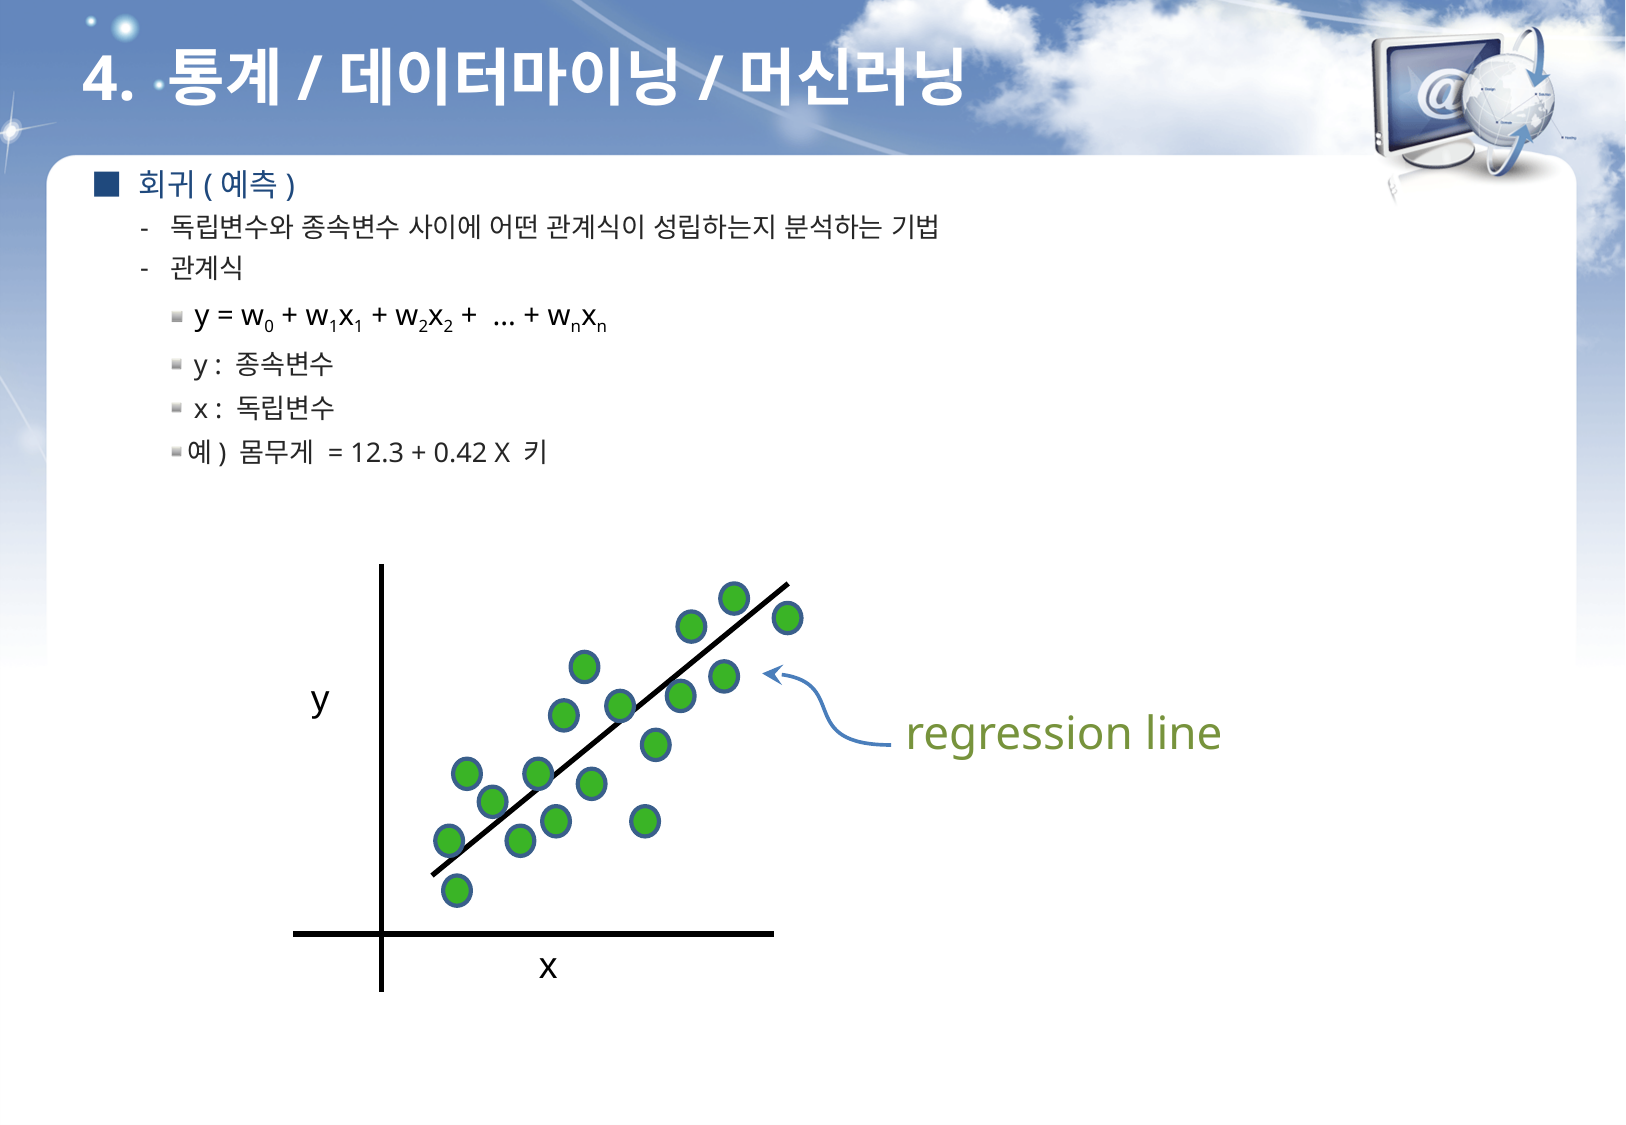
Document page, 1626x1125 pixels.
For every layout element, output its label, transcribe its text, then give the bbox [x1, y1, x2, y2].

text_box 4. 통계/데이터마이닝/머신러닝 [68, 31, 1498, 102]
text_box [292, 563, 1416, 1024]
text_box ■ 회귀(예측) 독립변수와 종속변수 사이에 어떤 관계식이 성립하는지 분석하는 기법 관계식 y = w0 + w1x1 + w2x2 + ... + wnxn y : 종속변수 x : 독립변수 예) 몸무게 = 12.3 + 0.42 X 키 [75, 156, 1556, 476]
picture [0, 0, 1626, 1125]
